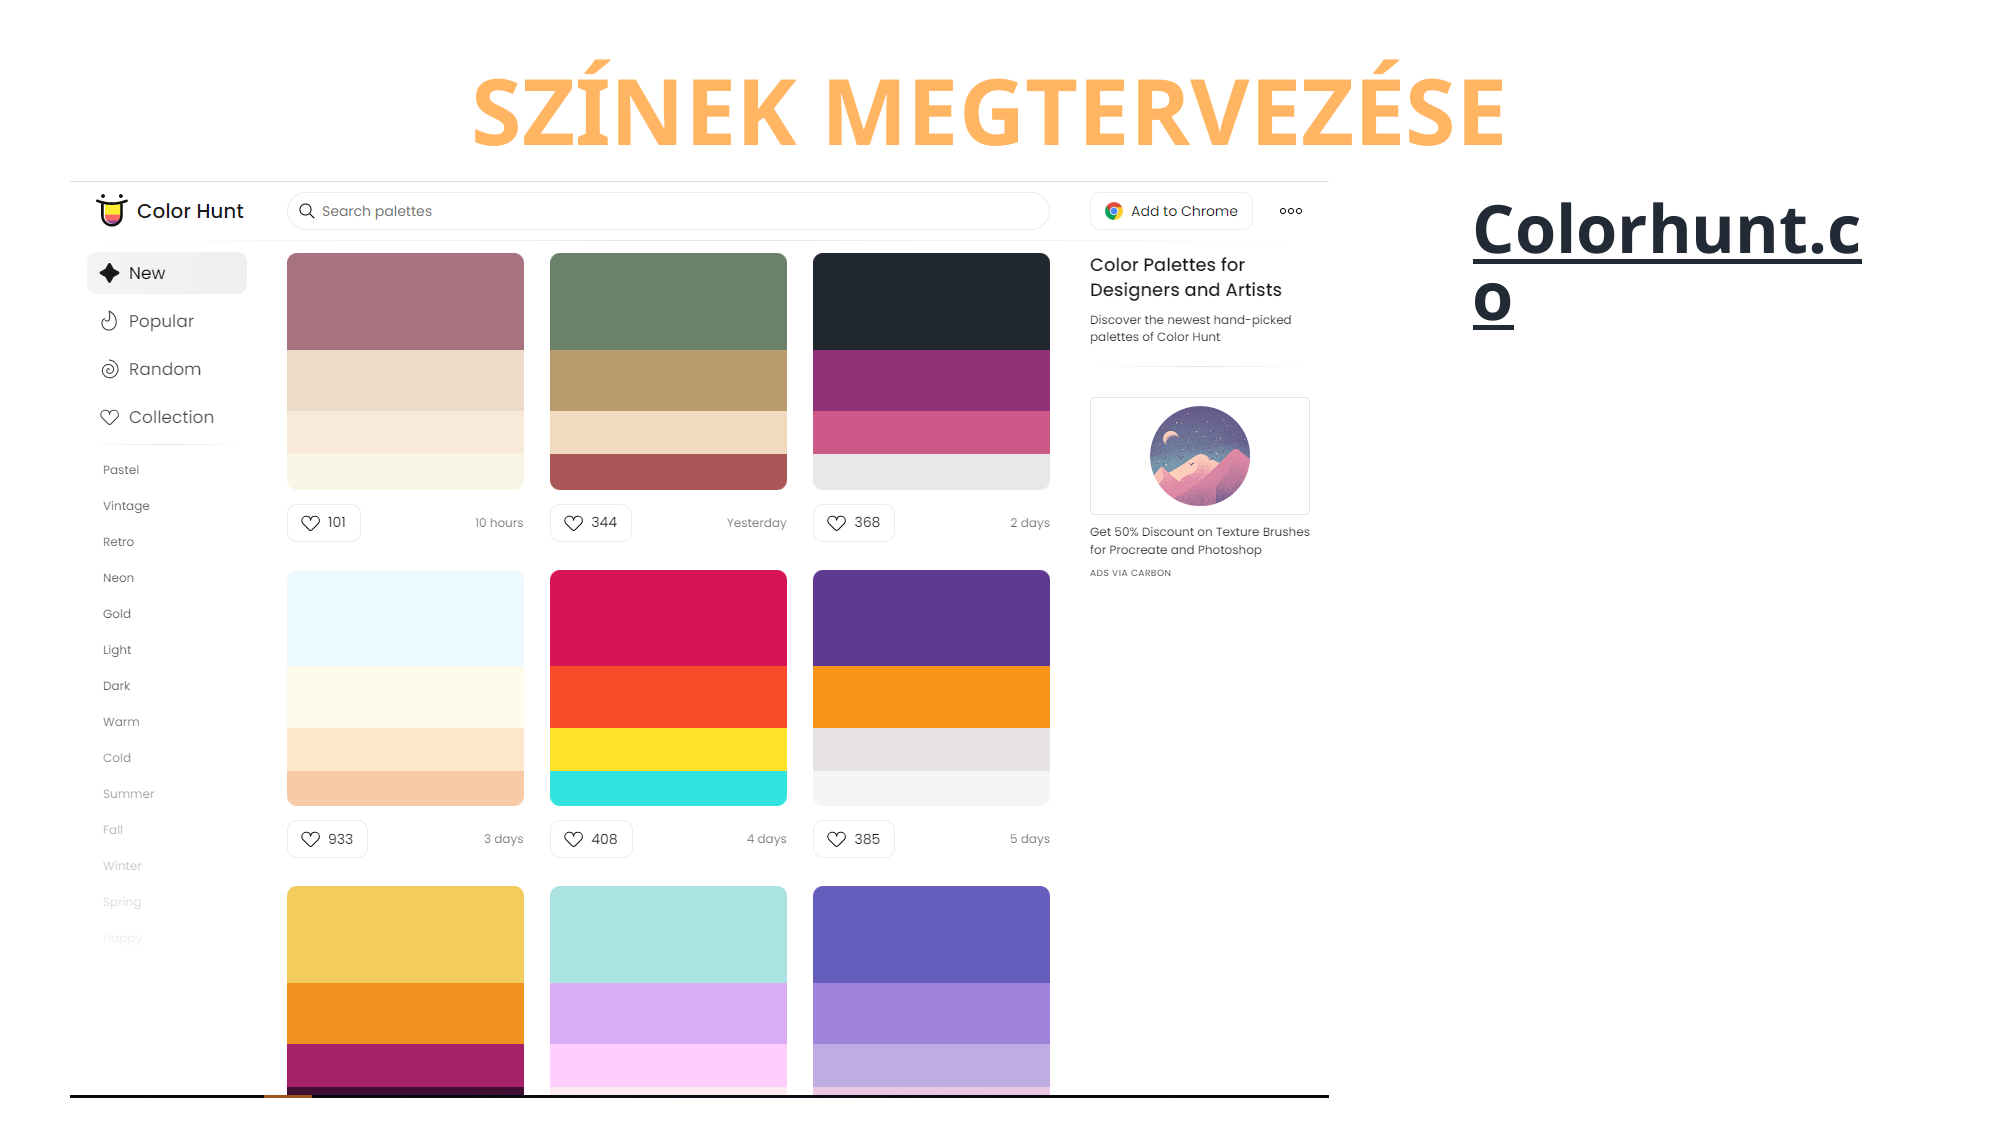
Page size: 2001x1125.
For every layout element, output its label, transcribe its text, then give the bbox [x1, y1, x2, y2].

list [70, 179, 1329, 1098]
text_box Colorhunt.co [1458, 179, 1911, 366]
title Színek megtervezése [127, 52, 1853, 180]
